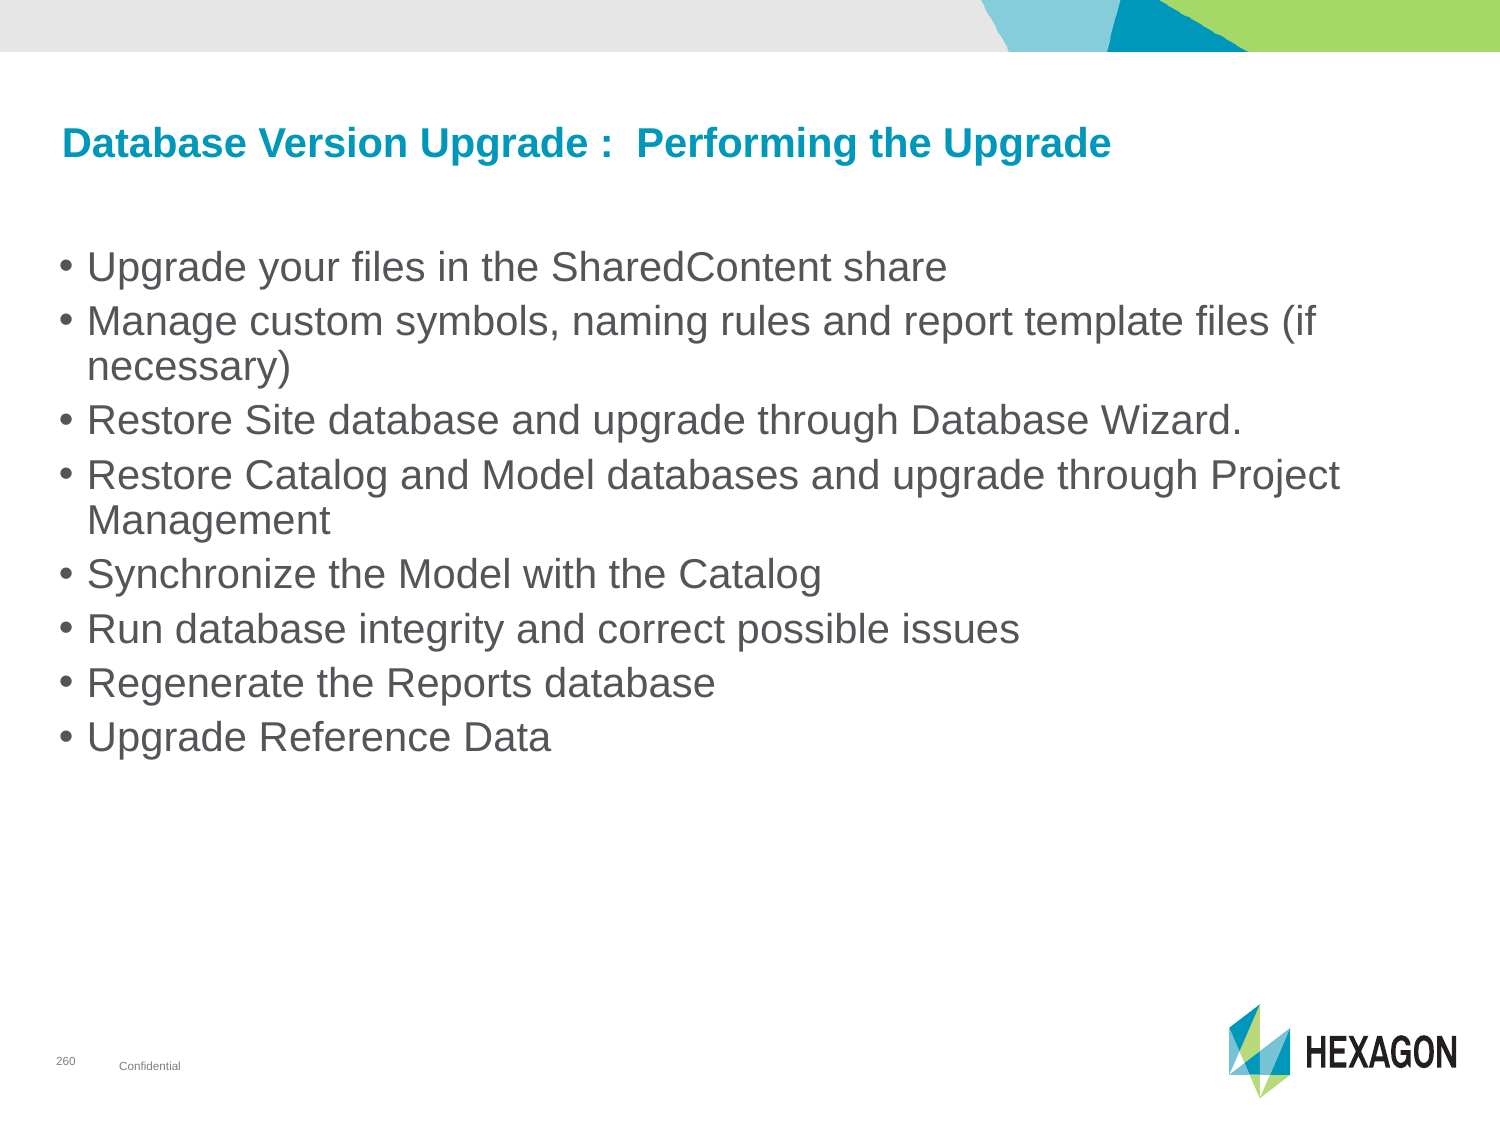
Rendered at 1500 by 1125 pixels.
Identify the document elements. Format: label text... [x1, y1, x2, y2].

picture [1162, 0, 1500, 52]
picture [0, 0, 1119, 52]
list Upgrade your files in the SharedContent share Manage custom symbols, naming rules and report template files (if necessary) Restore Site database and upgrade through Database Wizard. Restore Catalog and Model databases and upgrade through Project Management Synchronize the Model with the Catalog Run database integrity and correct possible issues Regenerate the Reports database Upgrade Reference Data [43, 237, 1456, 975]
title Database Version Upgrade : Performing the Upgrade [46, 106, 1456, 188]
